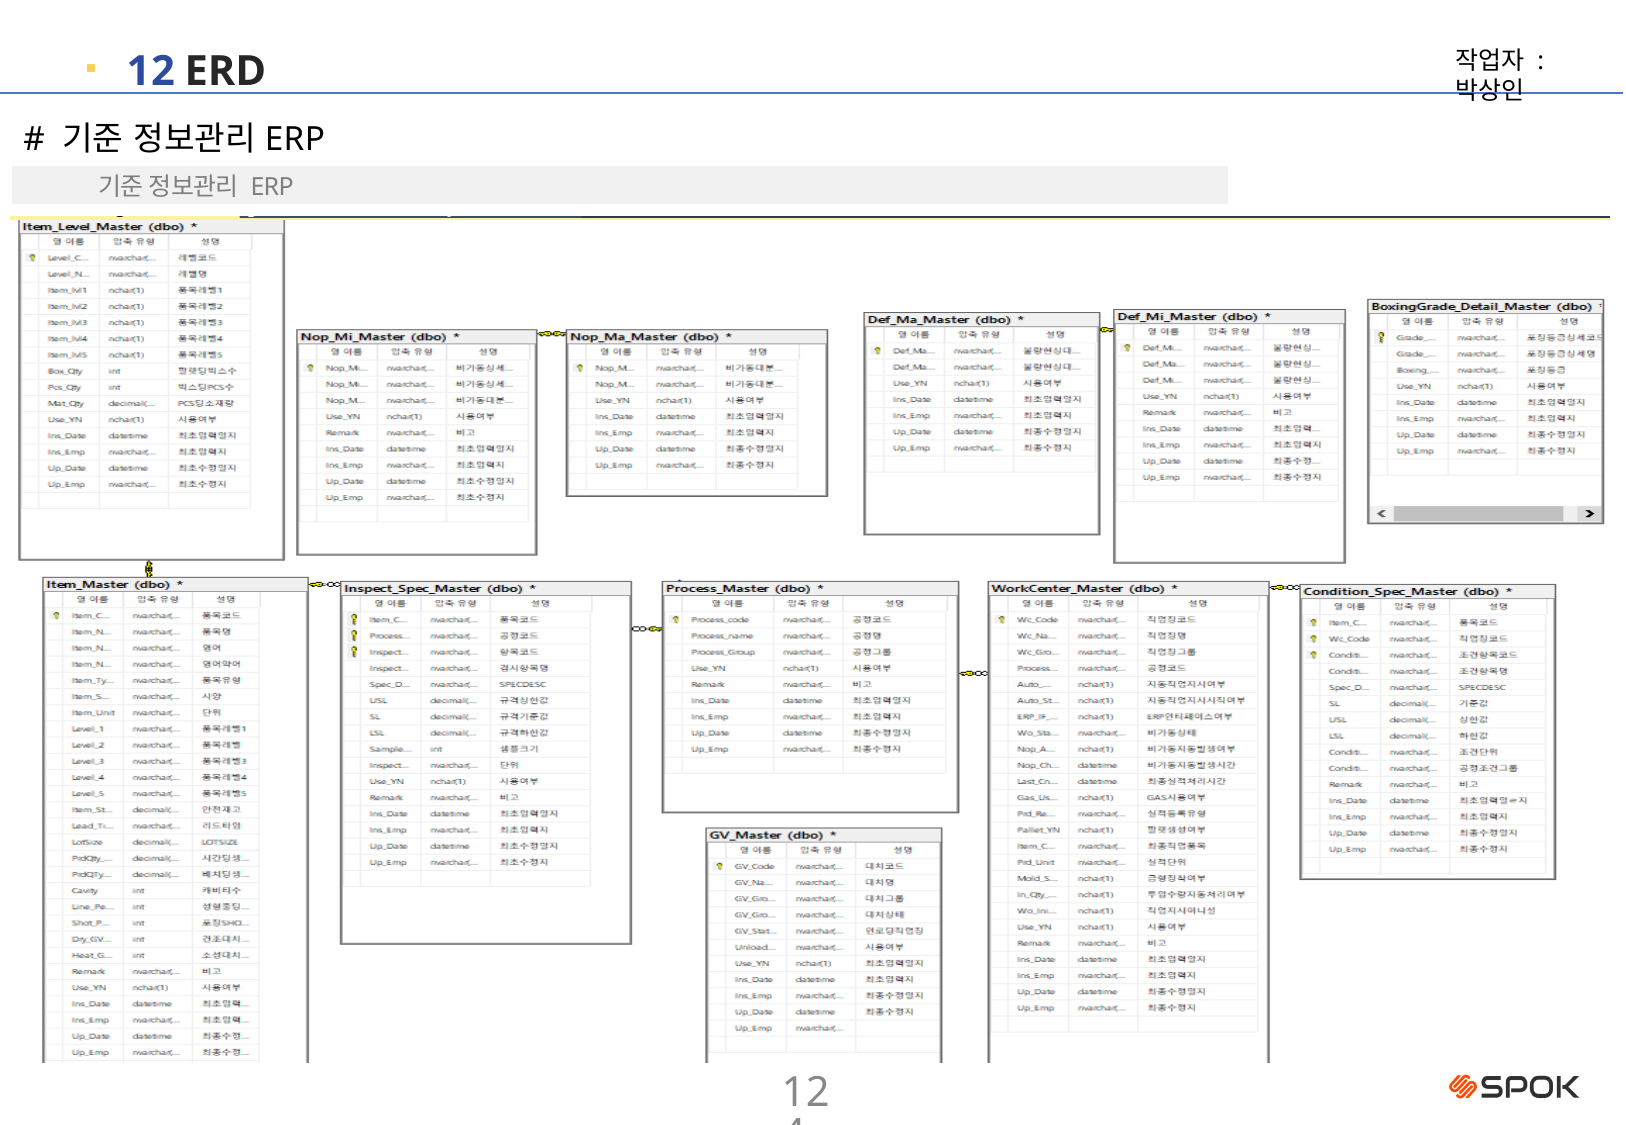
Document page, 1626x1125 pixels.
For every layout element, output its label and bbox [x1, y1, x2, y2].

text_box [0, 37, 1625, 113]
text_box [21, 115, 441, 157]
picture [10, 216, 1610, 1114]
text_box [10, 166, 1229, 214]
slide_number [781, 1064, 844, 1116]
